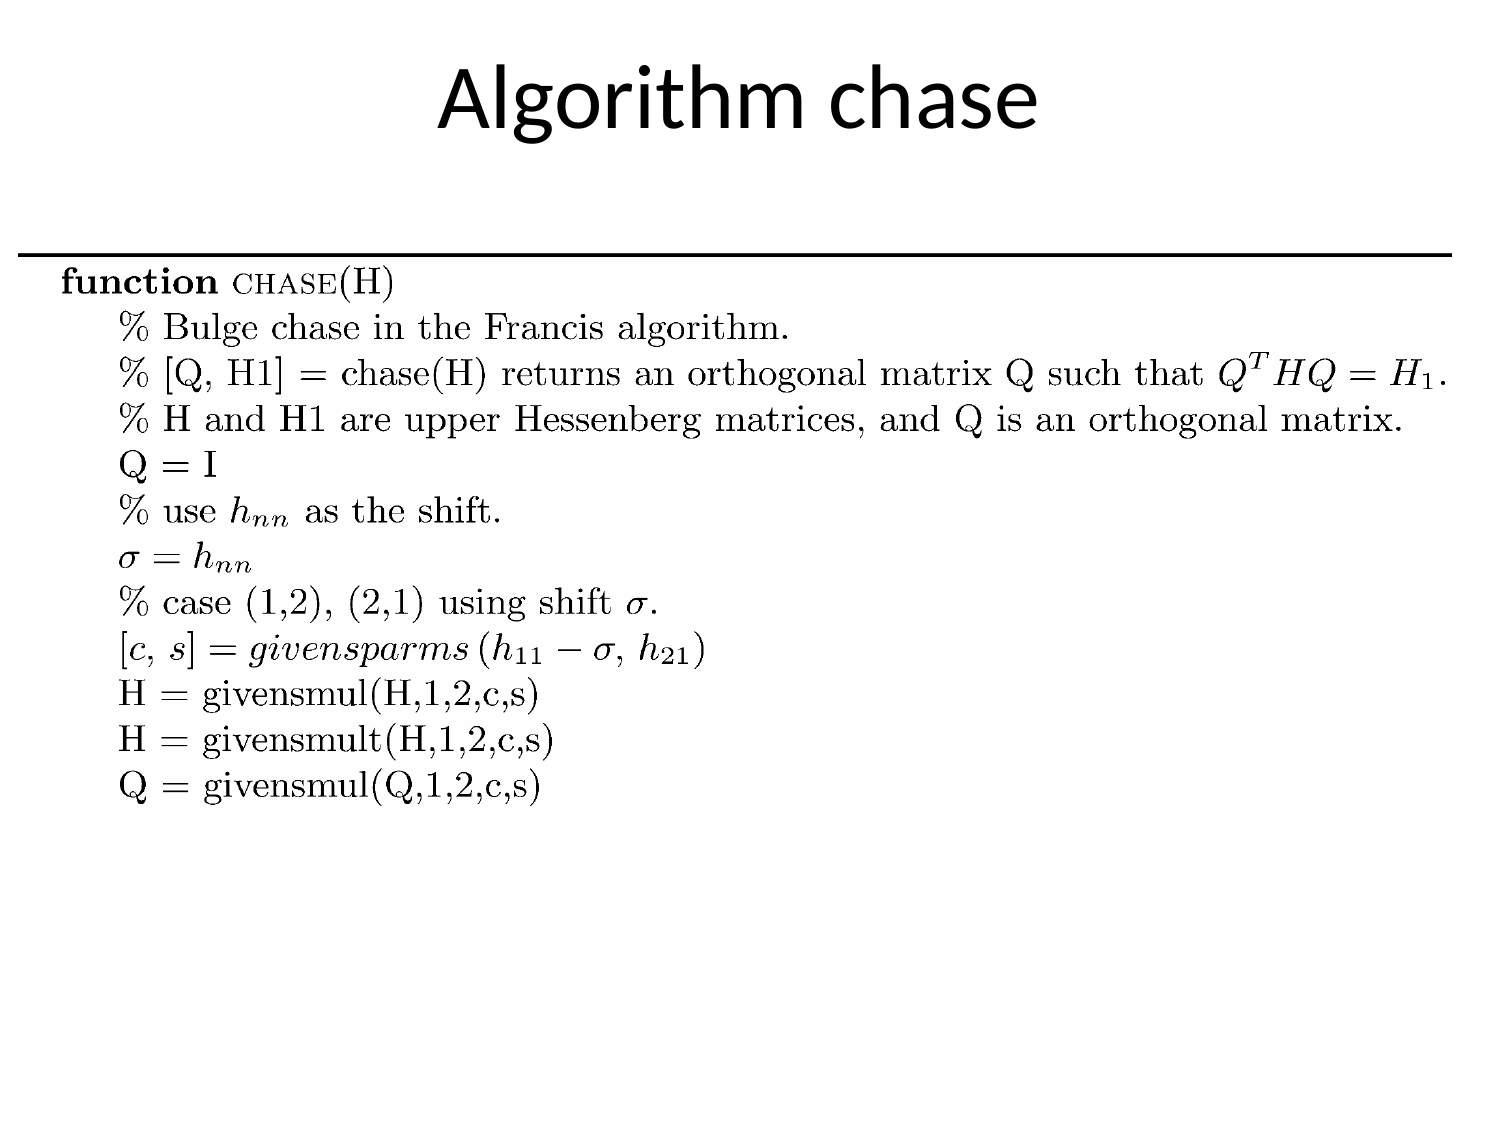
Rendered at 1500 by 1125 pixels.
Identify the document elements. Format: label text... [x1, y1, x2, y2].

picture [15, 250, 1454, 809]
title Algorithm chase [0, 0, 1500, 188]
